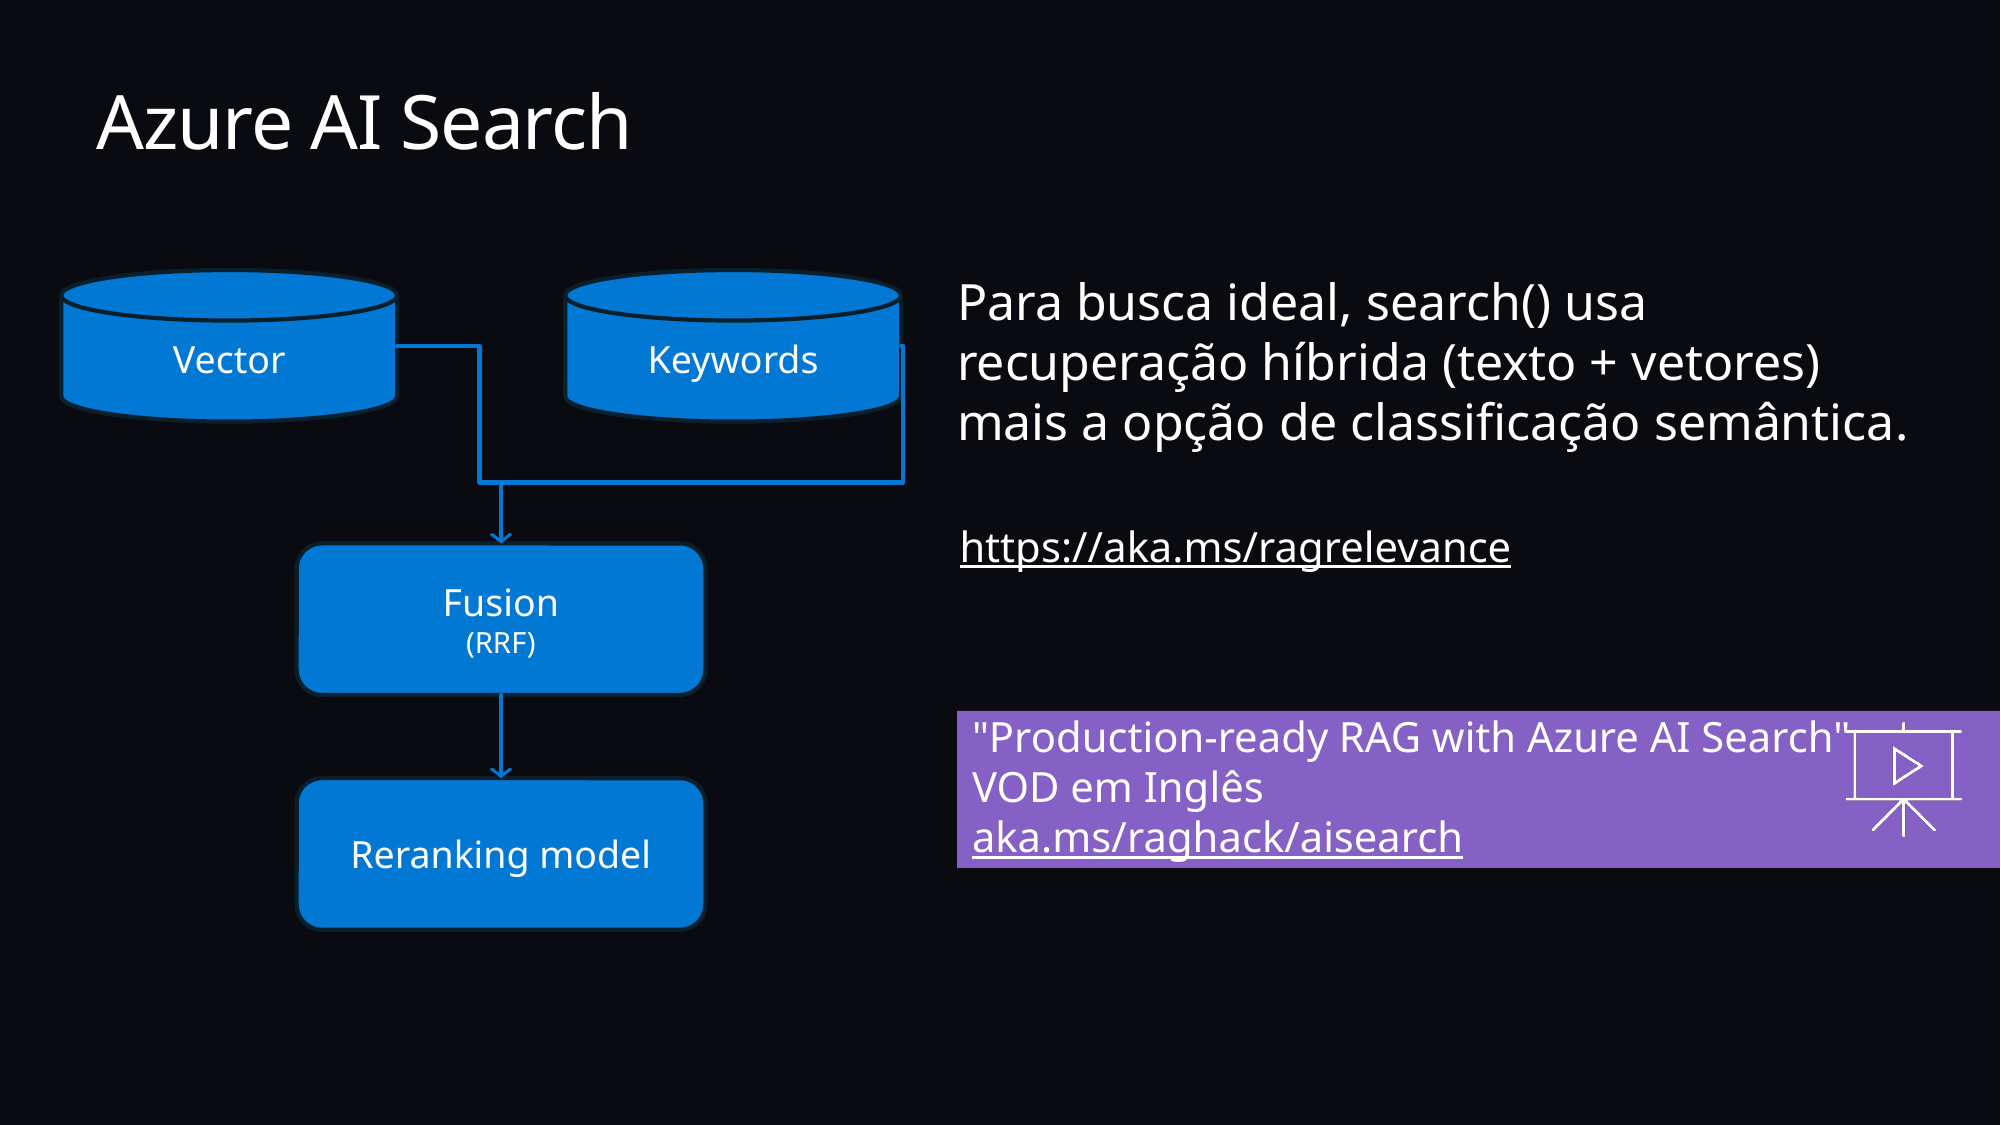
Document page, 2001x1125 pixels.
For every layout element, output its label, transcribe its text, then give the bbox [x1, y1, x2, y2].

title Azure AI Search [96, 75, 1904, 166]
list Para busca ideal, search() usa recuperação híbrida (texto + vetores) mais a opção de classificação semântica. [957, 270, 1939, 452]
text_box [60, 269, 902, 930]
text_box https://aka.ms/ragrelevance [944, 513, 1537, 585]
picture [1828, 703, 1980, 855]
text_box "Production-ready RAG with Azure AI Search" VOD em Inglês aka.ms/raghack/aisearch [957, 710, 2000, 868]
